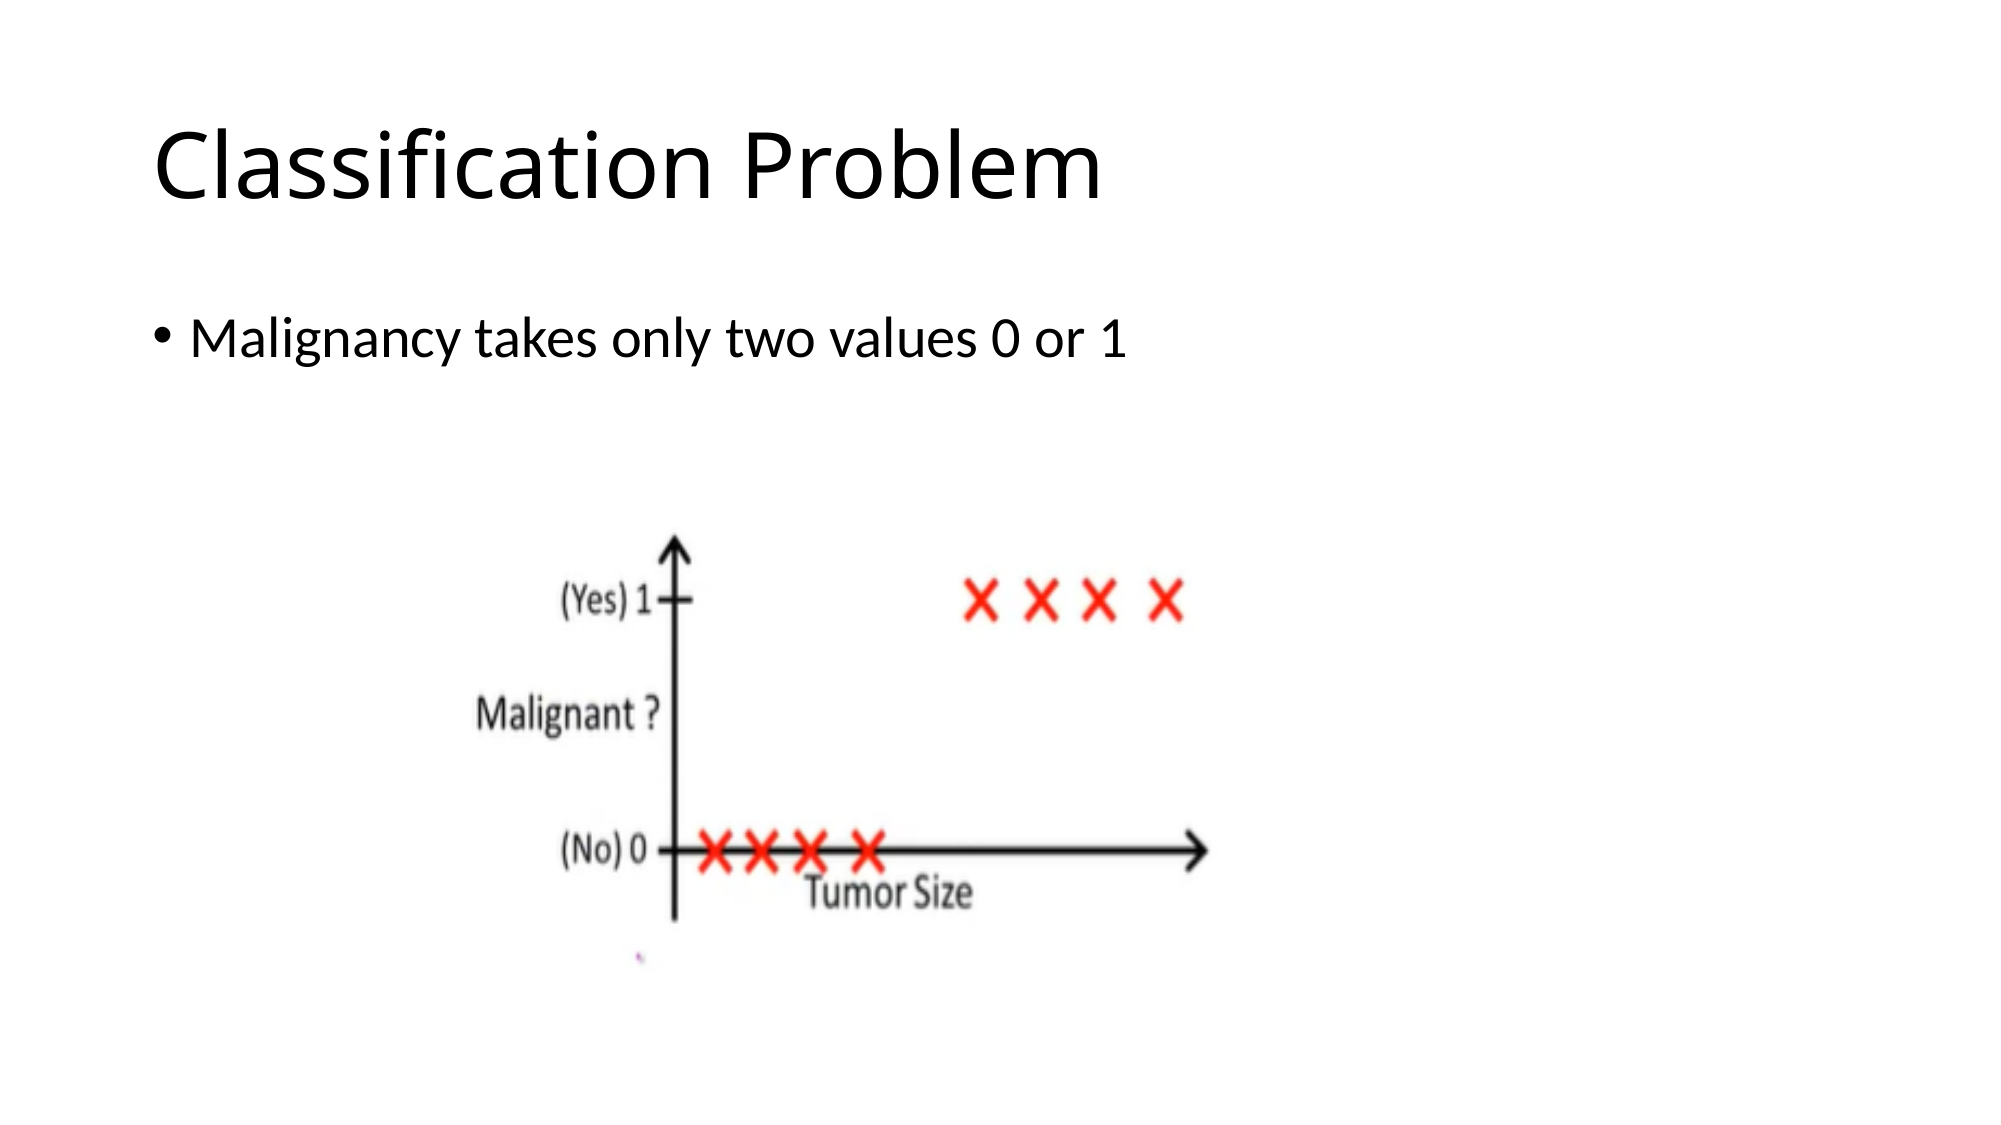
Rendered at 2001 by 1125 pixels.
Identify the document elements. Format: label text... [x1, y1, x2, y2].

text_box Malignancy takes only two values 0 or 1 [137, 299, 1880, 495]
title Classification Problem [137, 59, 1863, 278]
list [458, 477, 1699, 1089]
